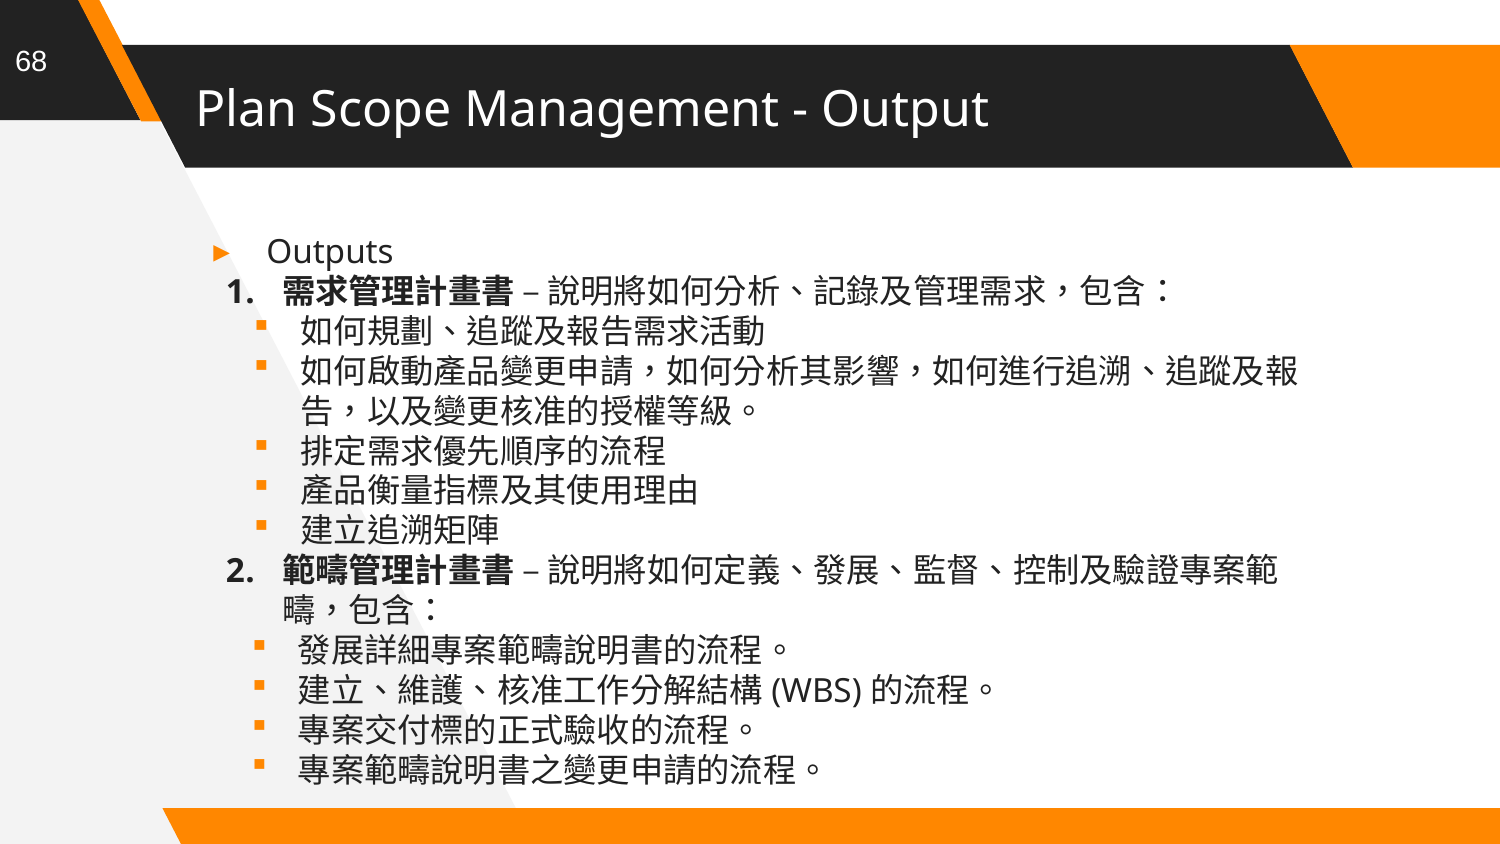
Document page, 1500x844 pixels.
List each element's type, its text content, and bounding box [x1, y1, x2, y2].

slide_number 68 [0, 0, 98, 121]
title Plan Scope Management - Output [180, 44, 1424, 168]
list Outputs 需求管理計畫書 – 說明將如何分析、記錄及管理需求，包含： 如何規劃、追蹤及報告需求活動 如何啟動產品變更申請，如何分析其影響，如何進行追溯、追蹤及報告，以及變更核准的授權等級。 排定需求優先順序的流程 產品衡量指標及其使用理由 建立追溯矩陣 範疇管理計畫書 – 說明將如何定義、發展、監督、控制及驗證專案範疇，包含： 發展詳細專案範疇說明書的流程。 建立、維護、核准工作分解結構(WBS)的流程。 專案交付標的正式驗收的流程。 專案範疇說明書之變更申請的流程。 [180, 215, 1350, 796]
